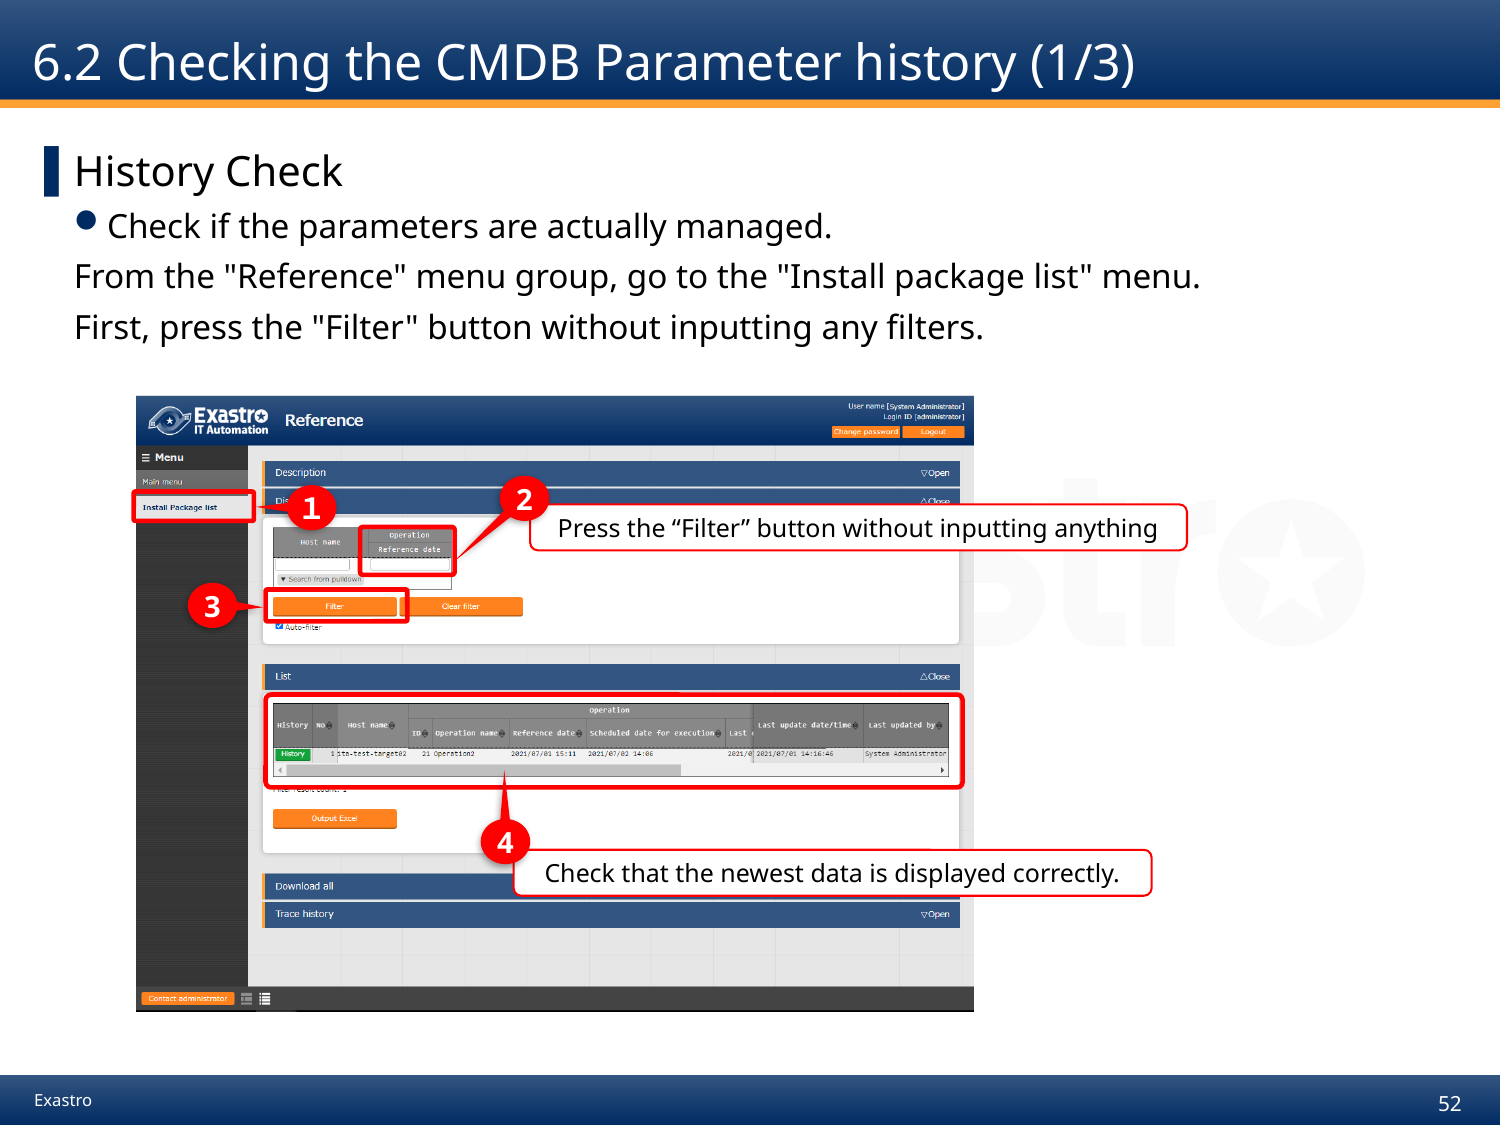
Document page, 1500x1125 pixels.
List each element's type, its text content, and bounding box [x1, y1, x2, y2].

list History Check Check if the parameters are actually managed. From the "Reference" menu group, go to the "Install package list" menu. First, press the "Filter" button without inputting any filters. [29, 137, 1500, 1059]
title 6.2 Checking the CMDB Parameter history (1/3) [17, 18, 1459, 96]
text_box Check that the newest data is displayed correctly. [979, 849, 1152, 896]
picture [136, 395, 975, 1012]
picture [0, 0, 1500, 1125]
text_box Press the “Filter” button without inputting anything [979, 504, 1188, 551]
